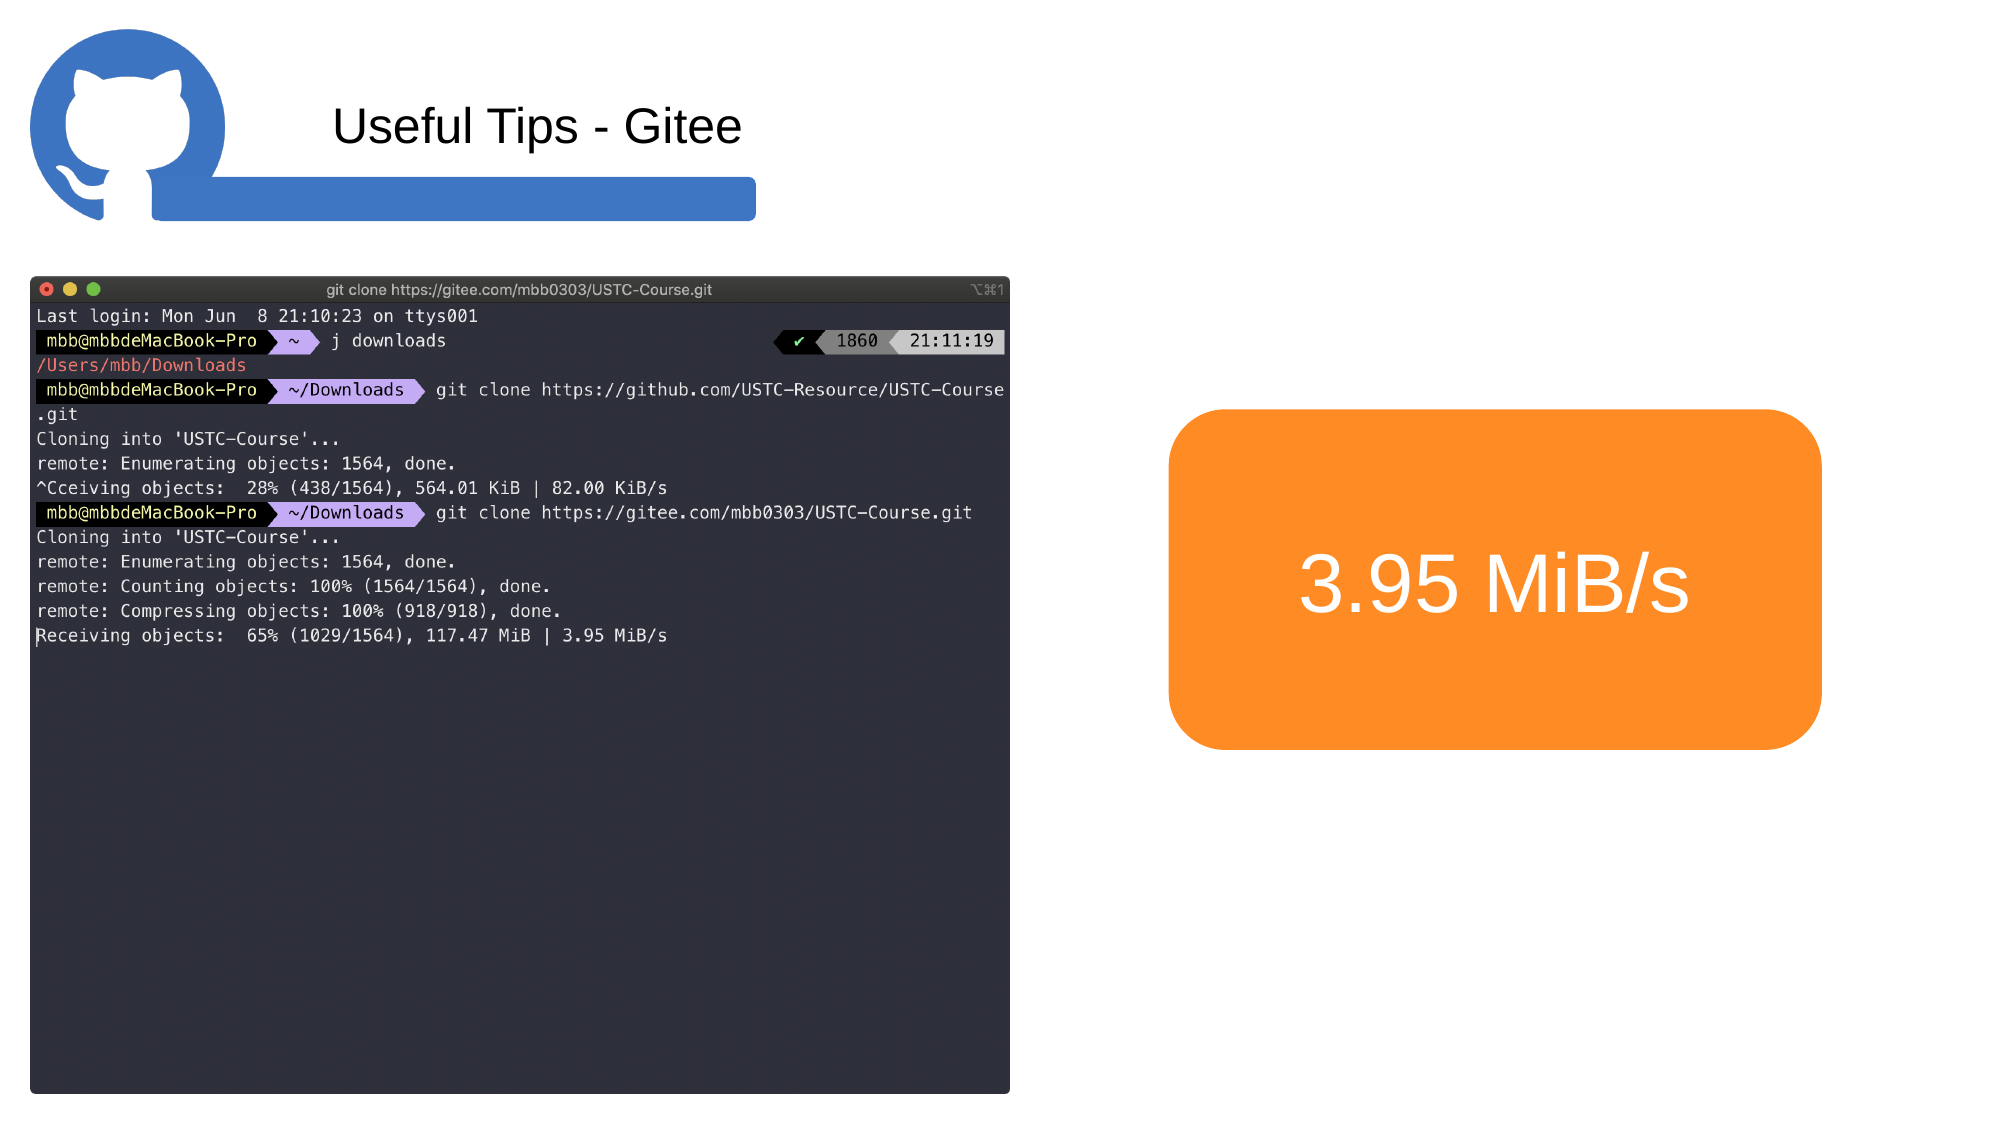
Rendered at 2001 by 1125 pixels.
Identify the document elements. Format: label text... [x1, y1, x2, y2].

picture [30, 276, 1010, 1094]
text_box 3.95 MiB/s [1167, 408, 1823, 751]
picture [30, 27, 225, 222]
text_box [160, 175, 757, 223]
text_box Useful Tips - Gitee [317, 86, 759, 161]
